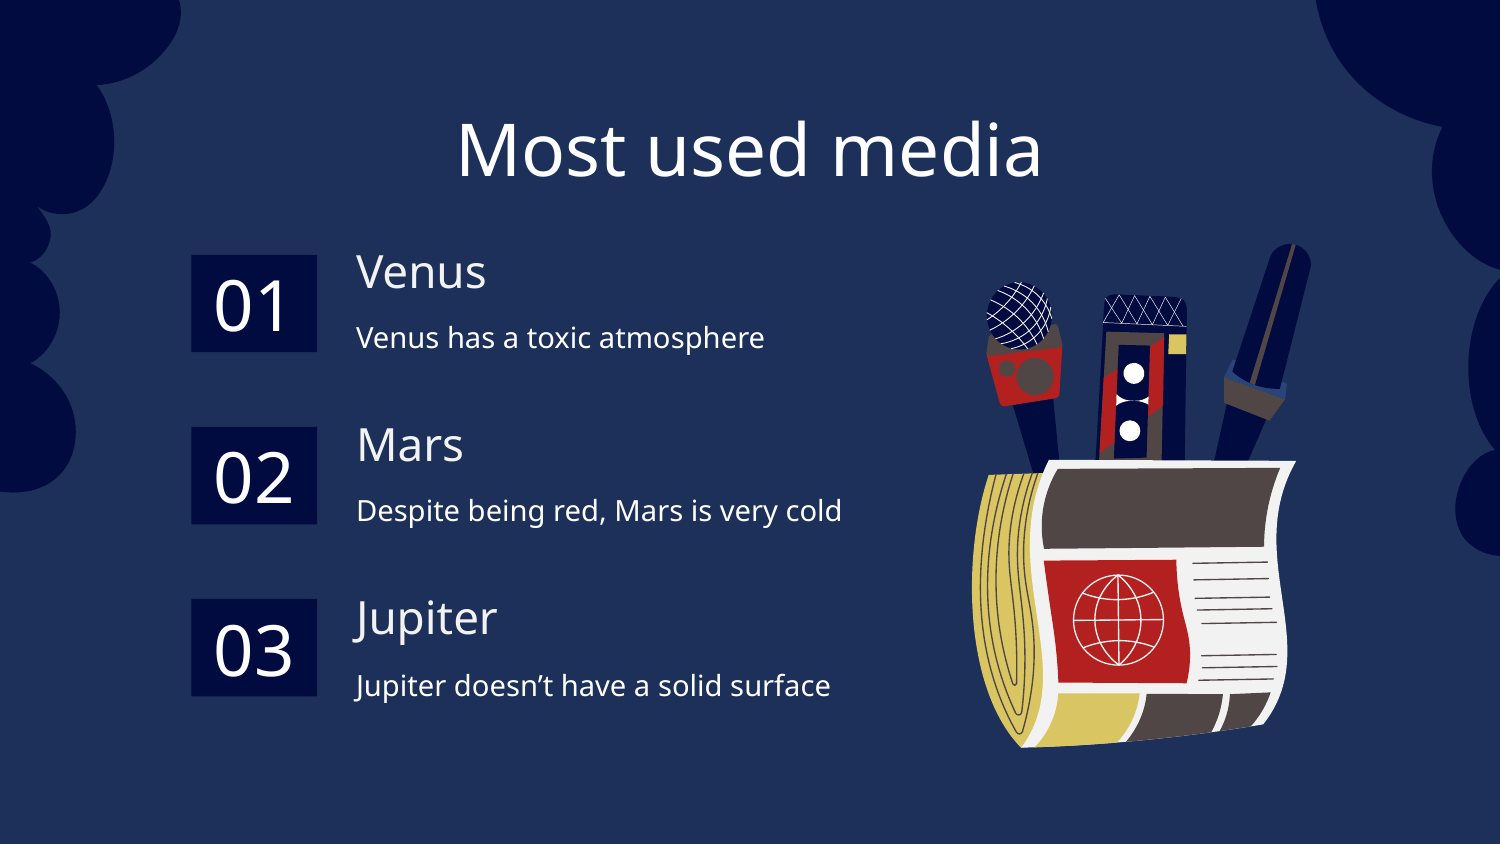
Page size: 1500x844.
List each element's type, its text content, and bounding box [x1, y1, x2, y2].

title 01 [191, 254, 318, 353]
subtitle Jupiter [341, 577, 897, 655]
title 02 [191, 426, 318, 525]
subtitle Jupiter doesn’t have a solid surface [341, 655, 897, 726]
subtitle Venus has a toxic atmosphere [341, 309, 897, 375]
title Most used media [141, 88, 1359, 183]
title 03 [191, 598, 318, 697]
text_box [961, 243, 1326, 748]
subtitle Mars [341, 404, 897, 482]
subtitle Venus [341, 231, 897, 309]
subtitle Despite being red, Mars is very cold [341, 482, 897, 548]
